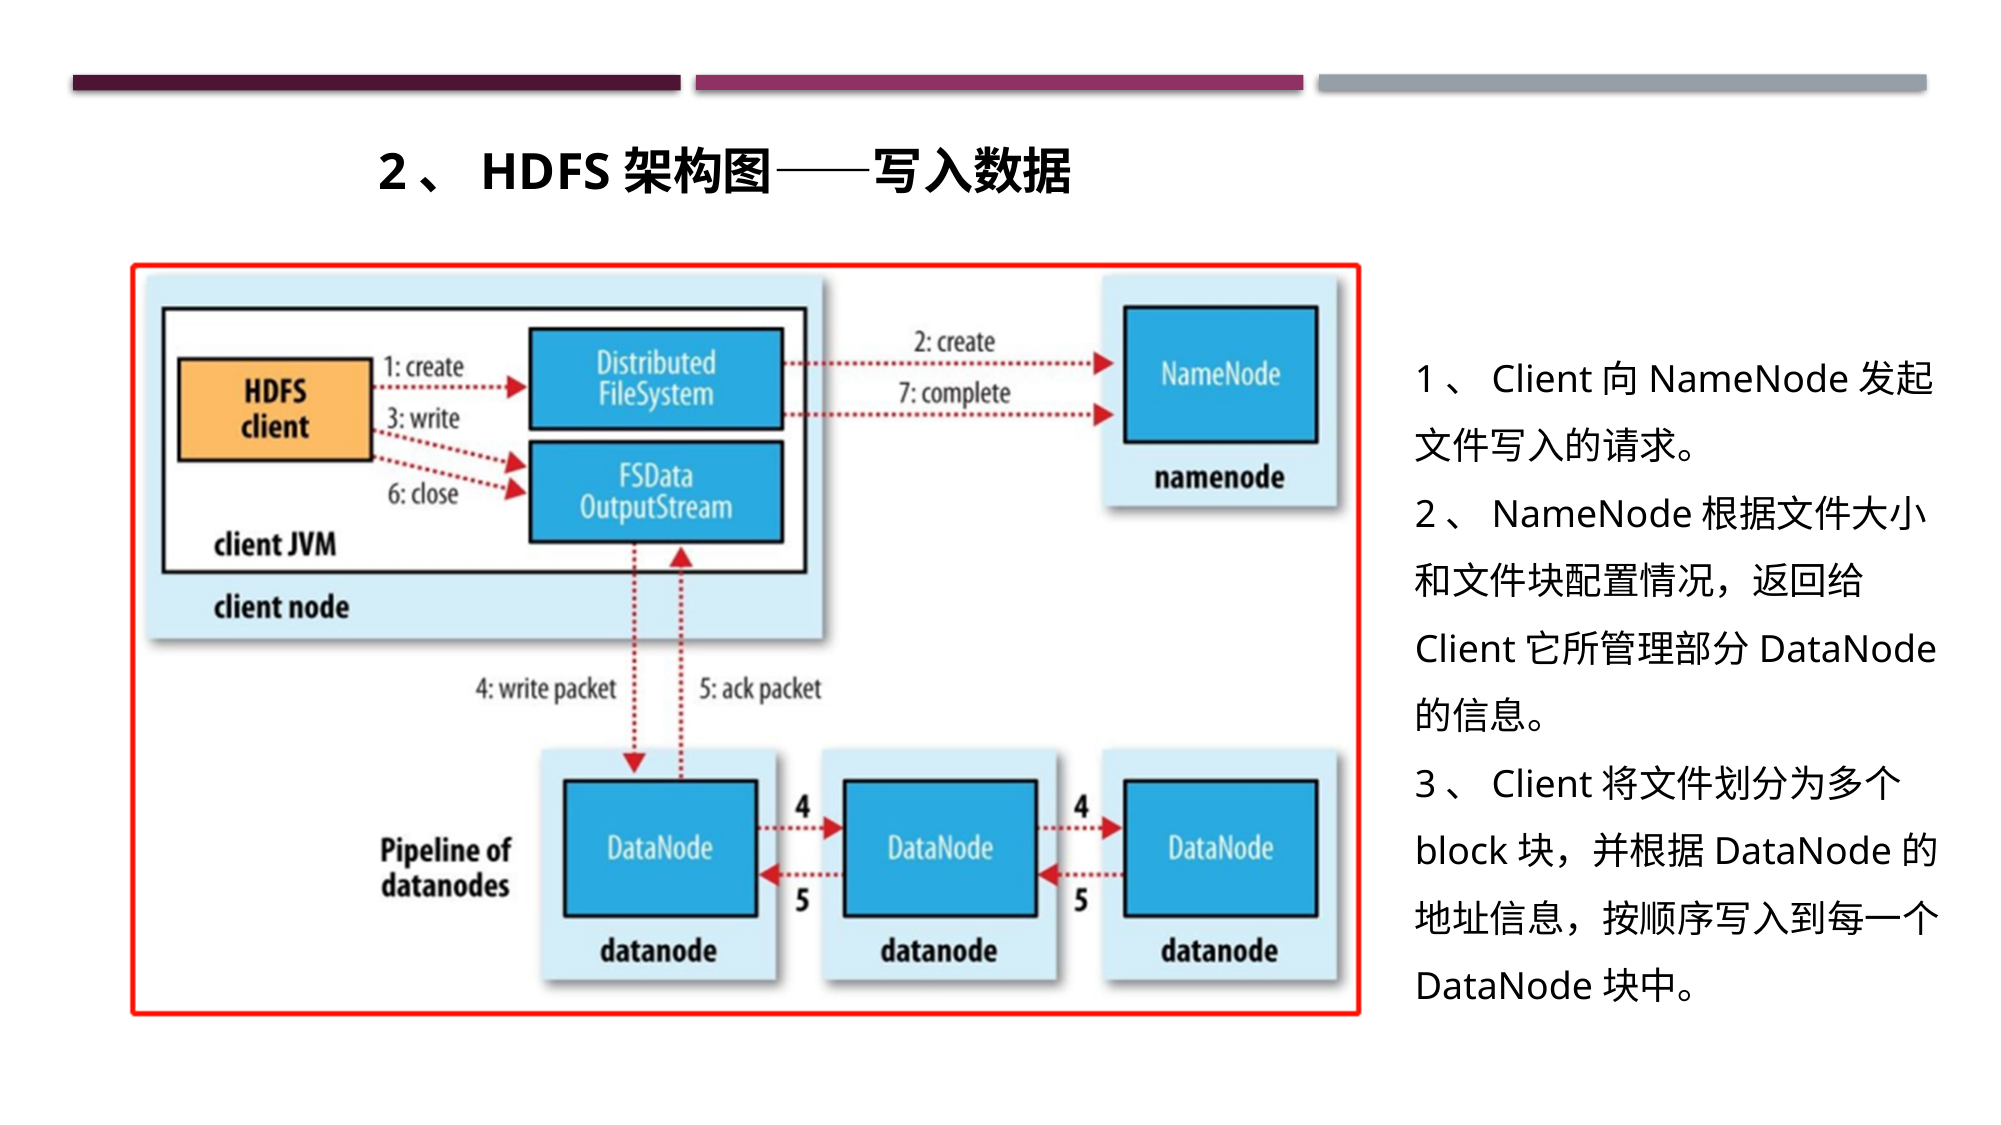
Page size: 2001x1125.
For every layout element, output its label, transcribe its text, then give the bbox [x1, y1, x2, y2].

picture [124, 253, 1370, 1025]
text_box 2、HDFS架构图——写入数据 [363, 132, 1763, 207]
text_box 1、Client向NameNode发起文件写入的请求。 2、NameNode根据文件大小和文件块配置情况，返回给Client它所管理部分DataNode的信息。 3、Client将文件划分为多个block块，并根据DataNode的地址信息，按顺序写入到每一个DataNode块中。 [1399, 324, 1974, 1015]
